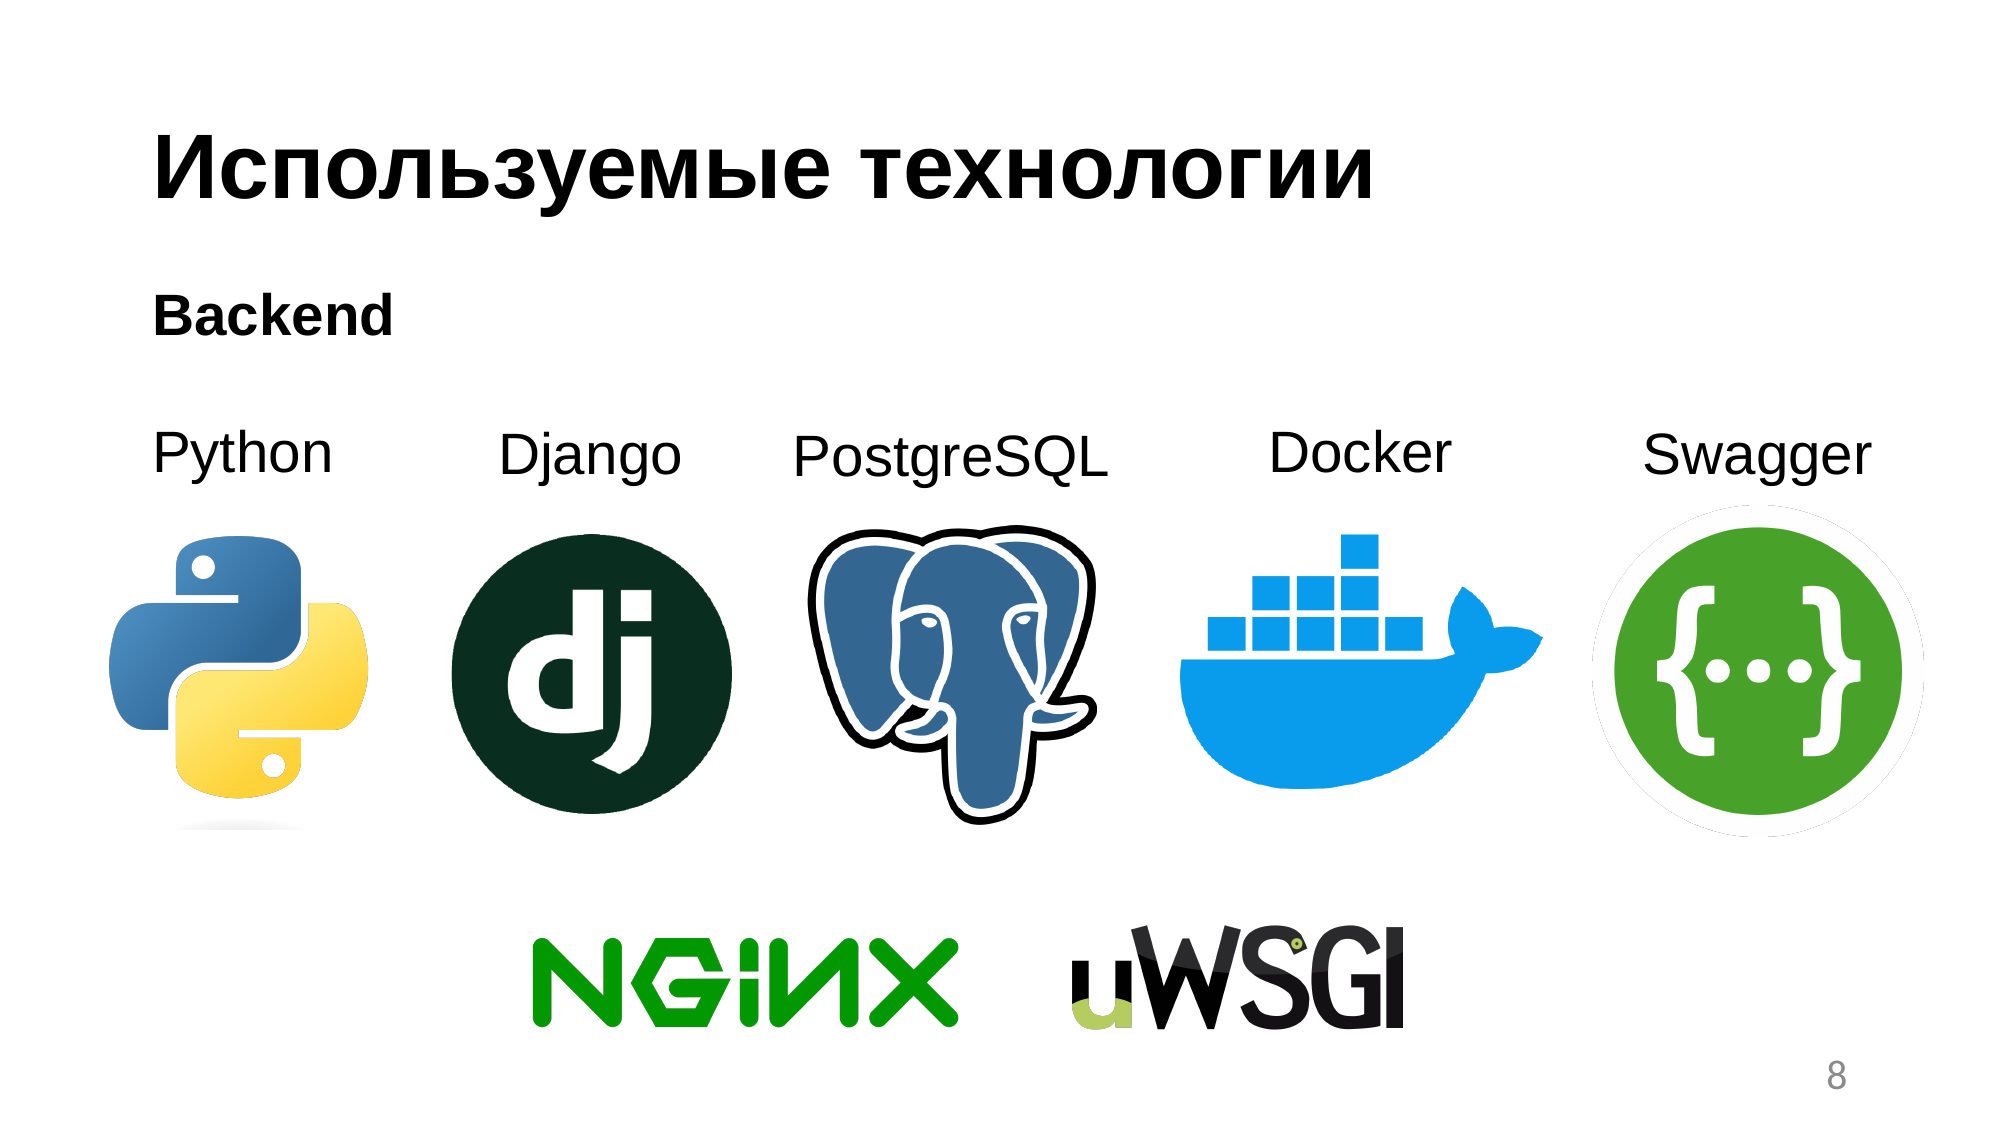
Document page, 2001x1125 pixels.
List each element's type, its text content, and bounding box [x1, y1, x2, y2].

picture [437, 520, 1097, 1125]
text_box Docker [1253, 406, 1469, 459]
picture [1592, 505, 1924, 837]
title Используемые технологии [137, 59, 1863, 277]
text_box Python [137, 406, 349, 492]
text_box PostgreSQL [778, 410, 1126, 496]
picture [1159, 459, 1563, 864]
picture [109, 536, 377, 830]
text_box Django [483, 408, 699, 494]
picture [1071, 925, 1403, 1030]
text_box Swagger [1628, 408, 1889, 494]
slide_number 8 [1412, 1042, 1863, 1103]
list Backend [137, 277, 1863, 365]
